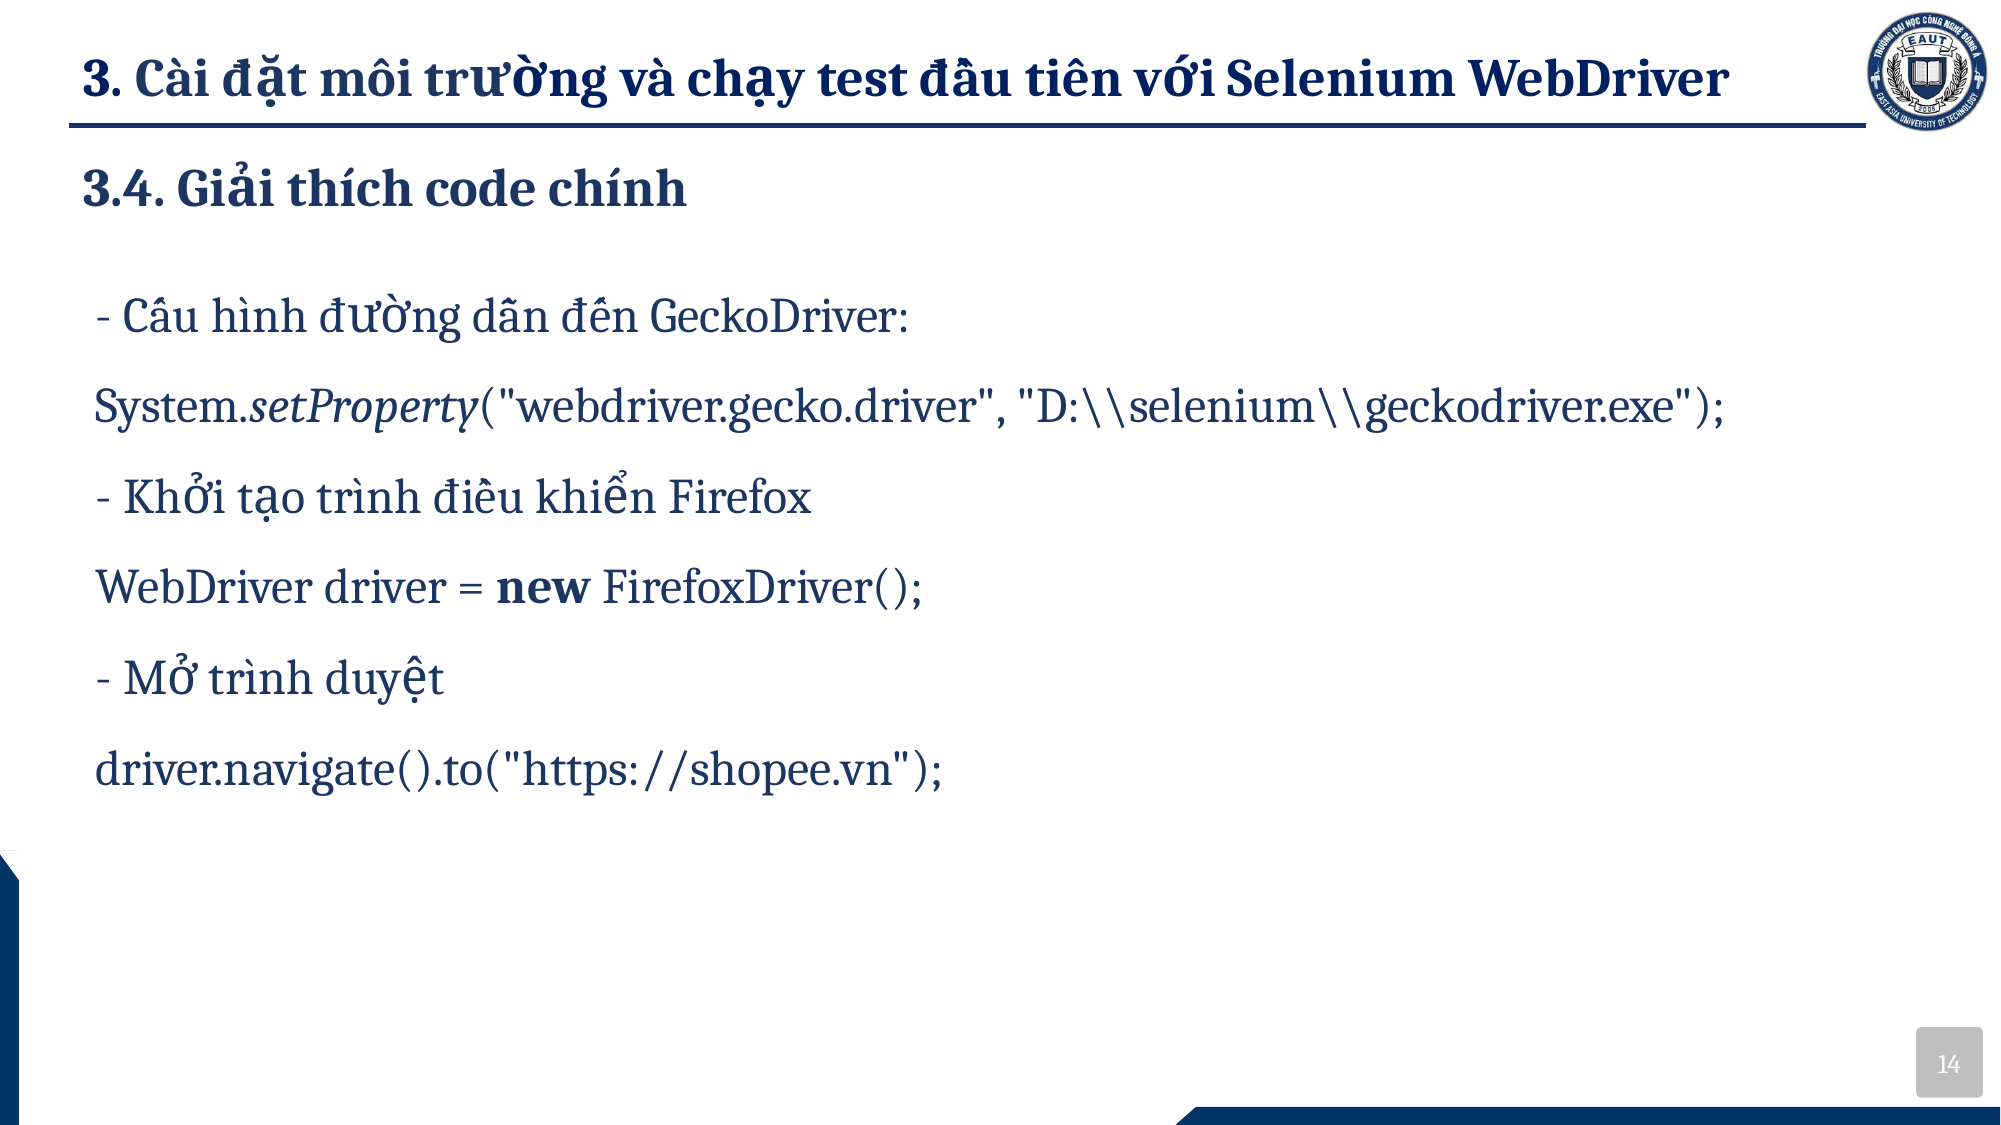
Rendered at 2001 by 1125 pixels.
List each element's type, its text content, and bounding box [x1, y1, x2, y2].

picture [1866, 11, 1988, 132]
title 3. Cài đặt môi trường và chạy test đầu tiên với Selenium WebDriver [68, 37, 1769, 114]
list - Cấu hình đường dẫn đến GeckoDriver: System.setProperty("webdriver.gecko.driver", "D:\\selenium\\geckodriver.exe"); - Khởi tạo trình điều khiển Firefox WebDriver driver = new FirefoxDriver(); - Mở trình duyệt driver.navigate().to("https://shopee.vn"); [81, 257, 1902, 826]
text_box 3.4. Giải thích code chính [68, 144, 1902, 225]
